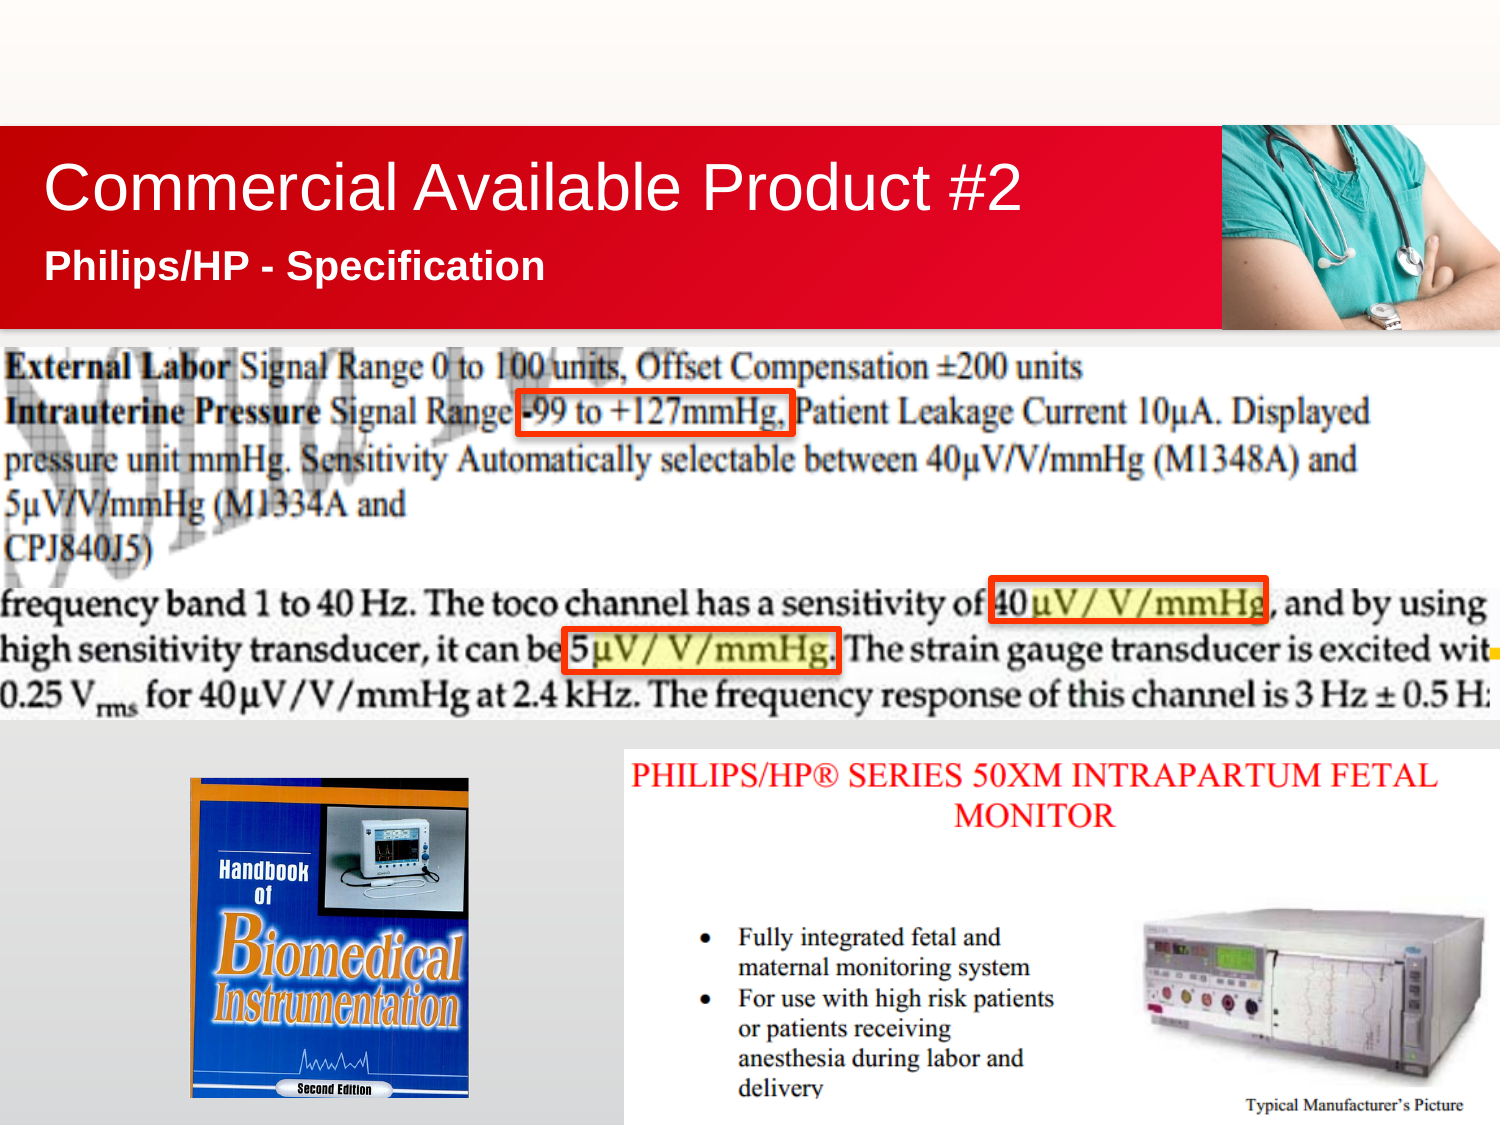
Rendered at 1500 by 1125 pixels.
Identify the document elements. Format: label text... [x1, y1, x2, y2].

title Commercial Available Product #2 [29, 136, 1060, 230]
picture [188, 777, 470, 1098]
picture [624, 749, 1500, 1125]
list Philips/HP - Specification [29, 237, 1094, 297]
picture [1222, 125, 1500, 330]
picture [0, 346, 1500, 720]
